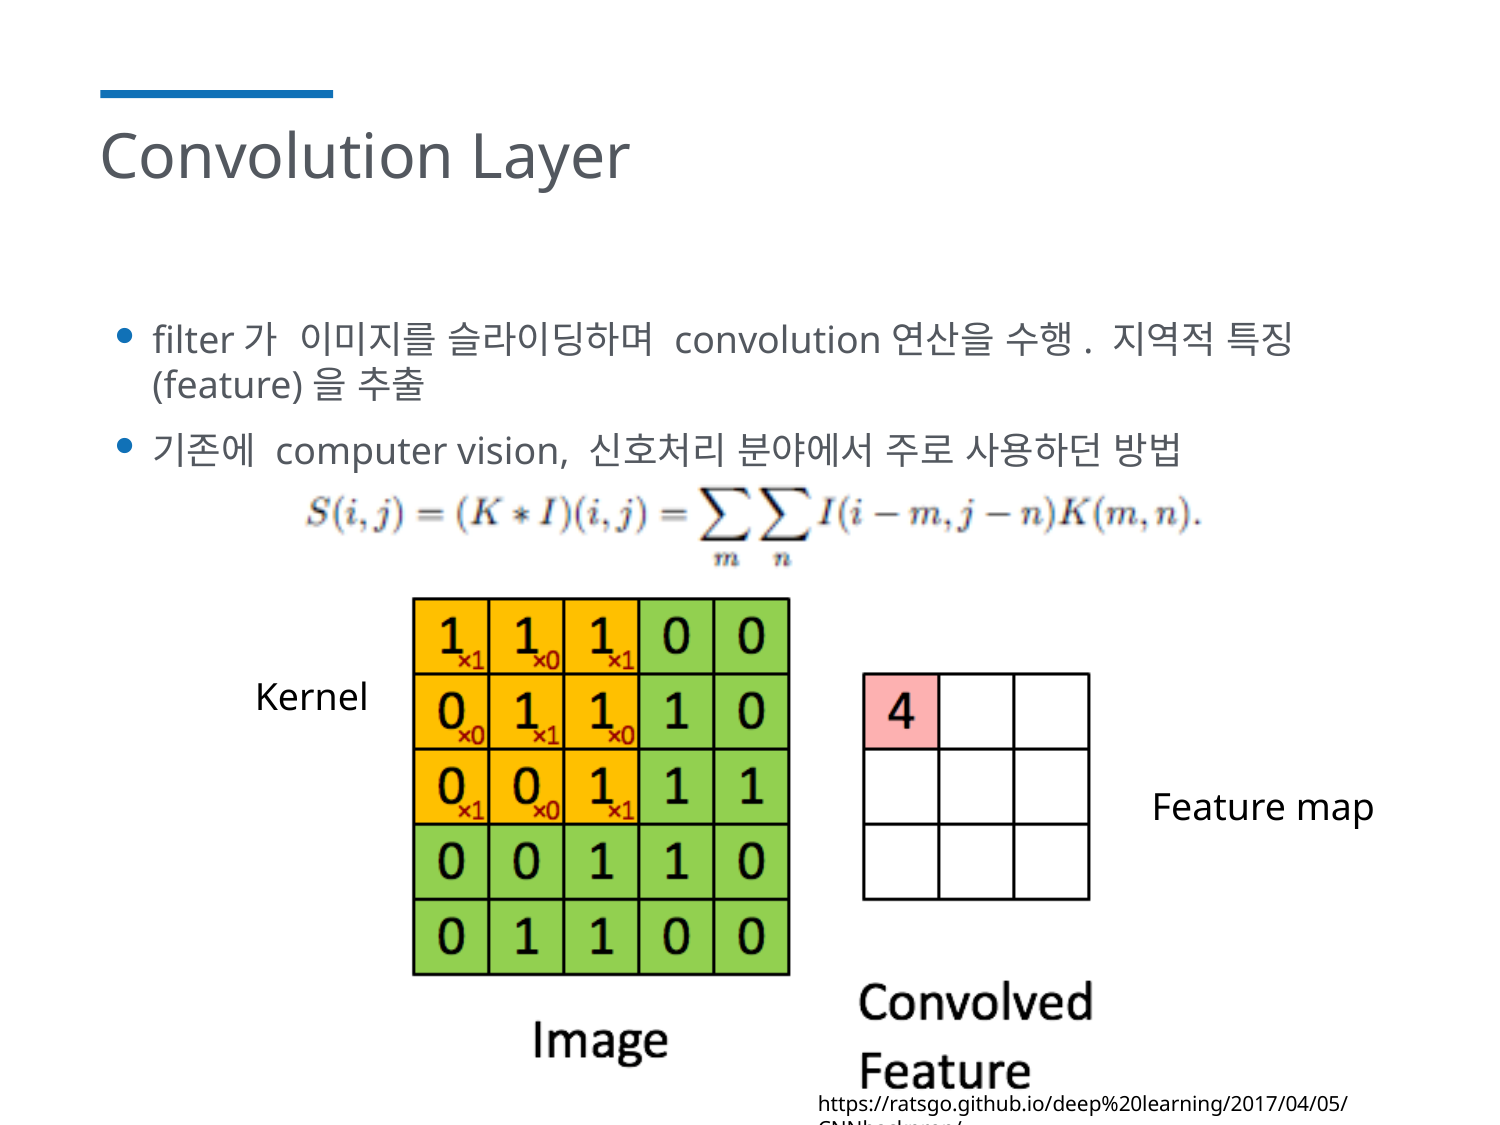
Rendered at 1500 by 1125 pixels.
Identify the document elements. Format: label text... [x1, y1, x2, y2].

list filter가 이미지를 슬라이딩하며 convolution연산을 수행. 지역적 특징(feature)을 추출 기존에 computer vision, 신호처리 분야에서 주로 사용하던 방법 [100, 308, 1400, 988]
text_box Kernel [240, 665, 339, 726]
picture [284, 475, 1216, 1125]
title Convolution Layer [84, 117, 1416, 199]
text_box Feature map [1161, 775, 1390, 835]
text_box https://ratsgo.github.io/deep%20learning/2017/04/05/CNNbackprop/ [1161, 1083, 1500, 1125]
